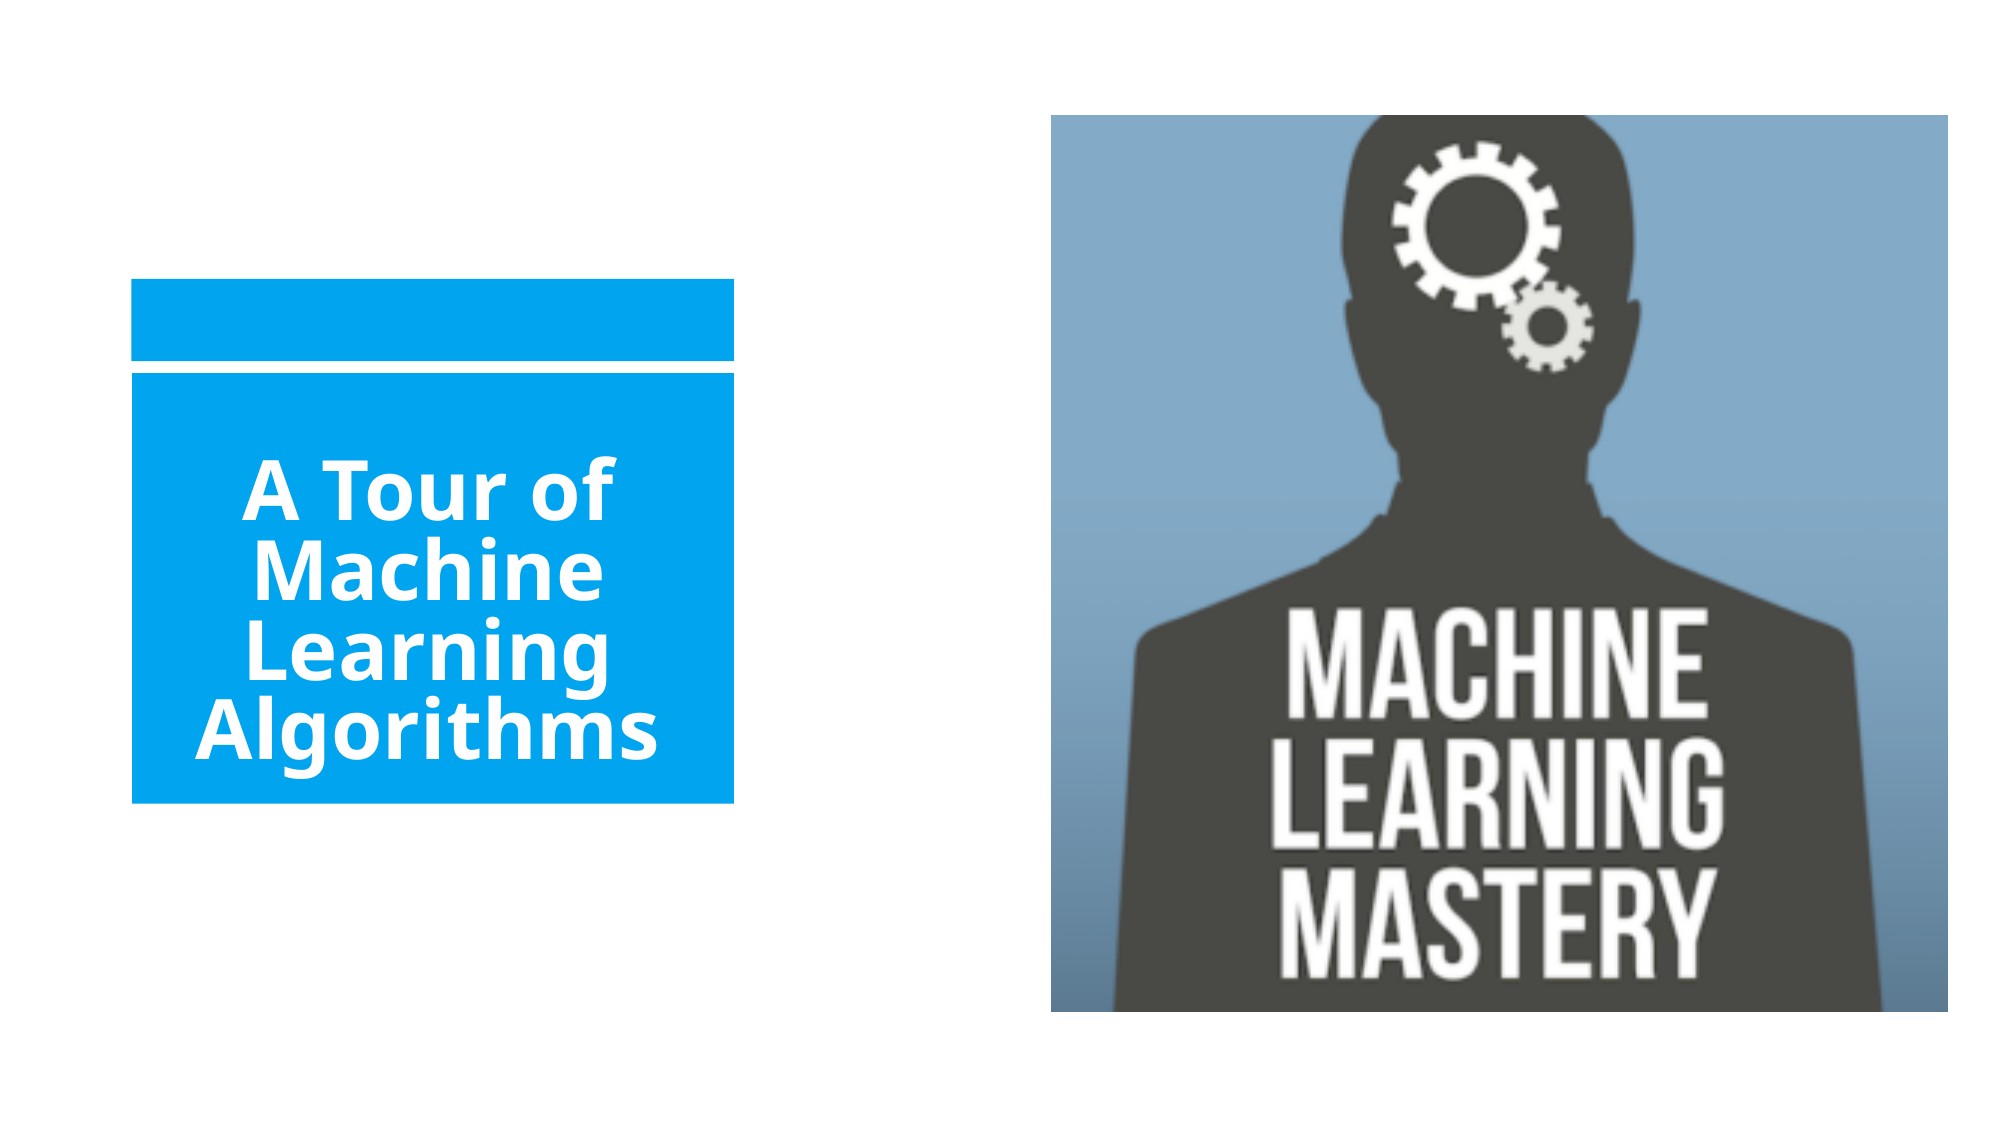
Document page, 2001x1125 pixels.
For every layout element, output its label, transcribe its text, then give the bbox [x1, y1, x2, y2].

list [1051, 115, 1948, 1012]
title A Tour of Machine Learning Algorithms [139, 392, 717, 777]
